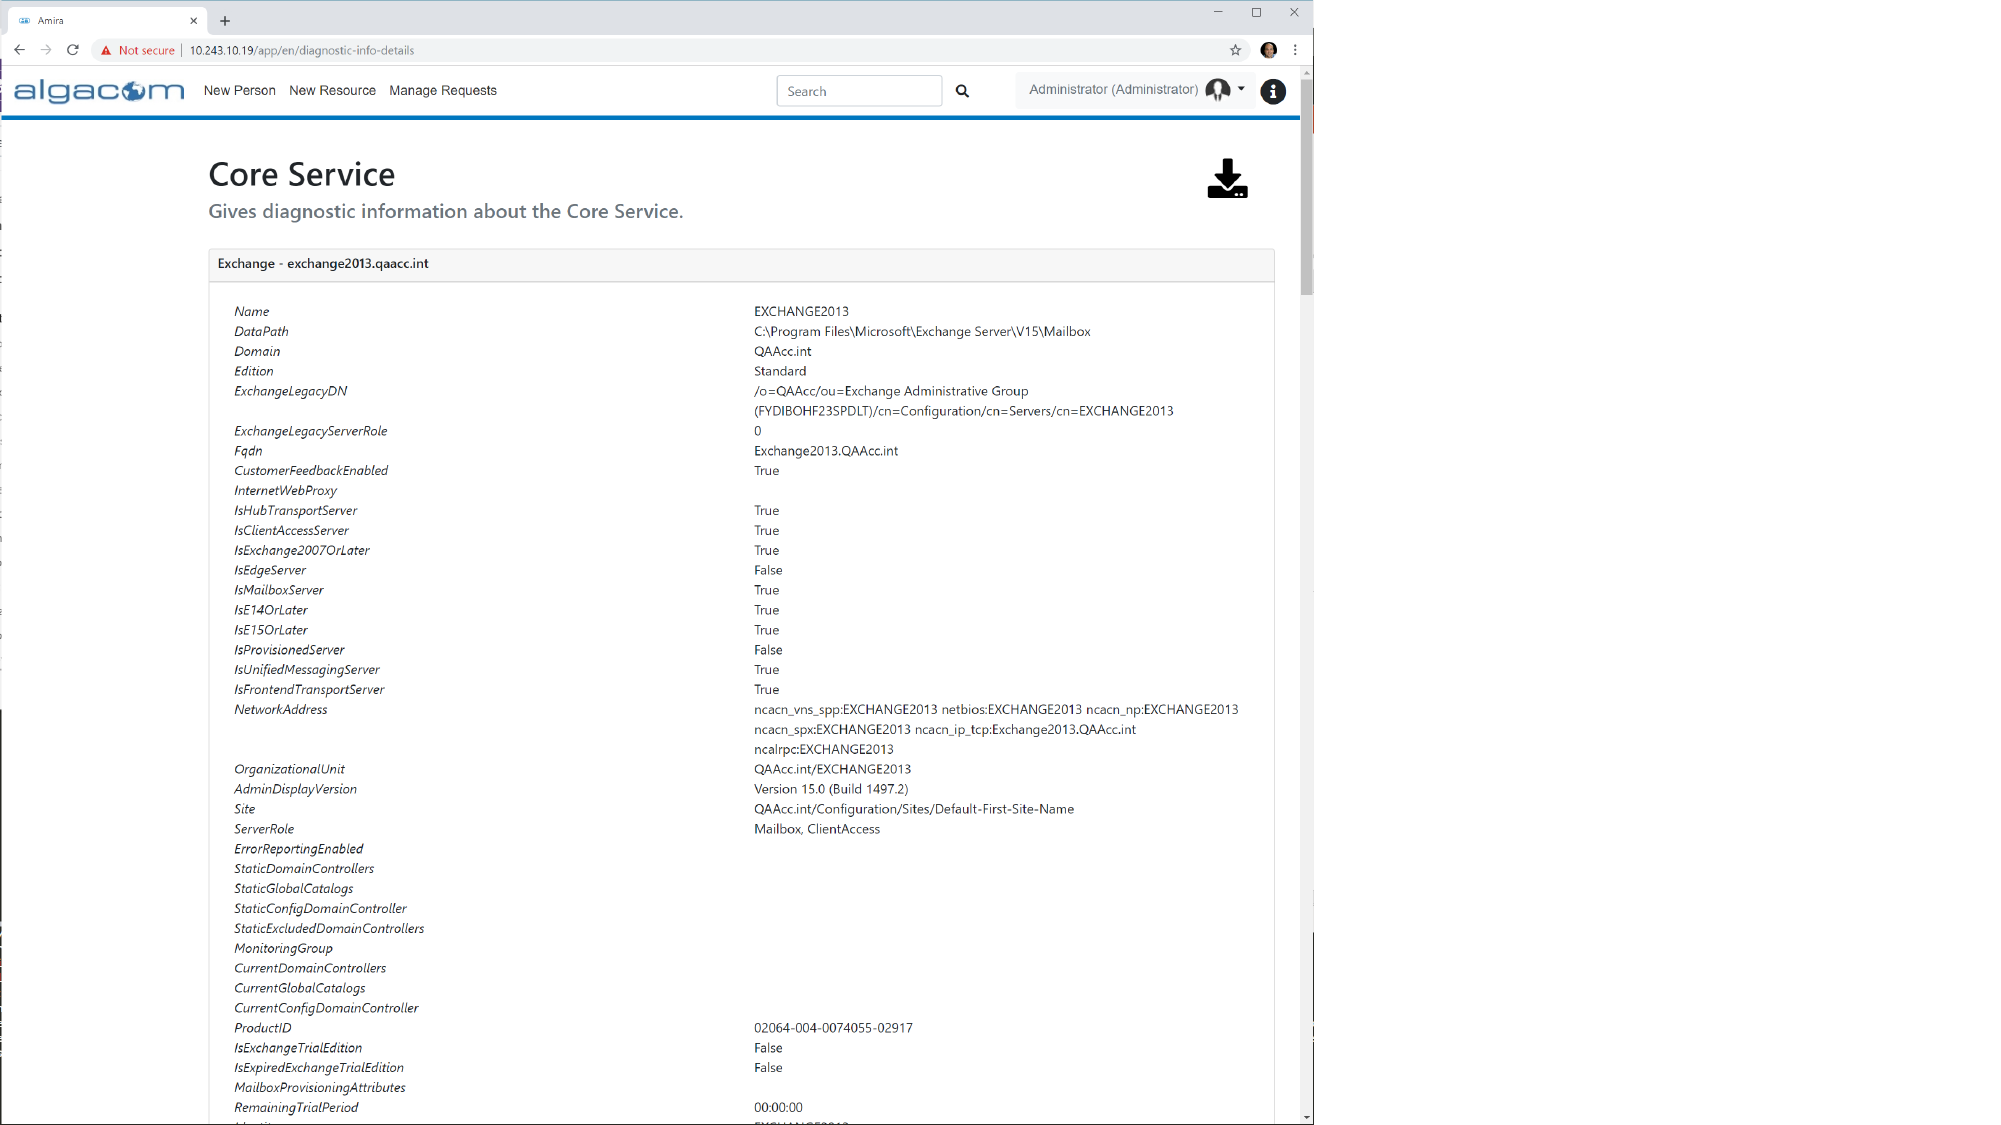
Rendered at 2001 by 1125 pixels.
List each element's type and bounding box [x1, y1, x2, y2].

picture [0, 0, 1314, 1125]
